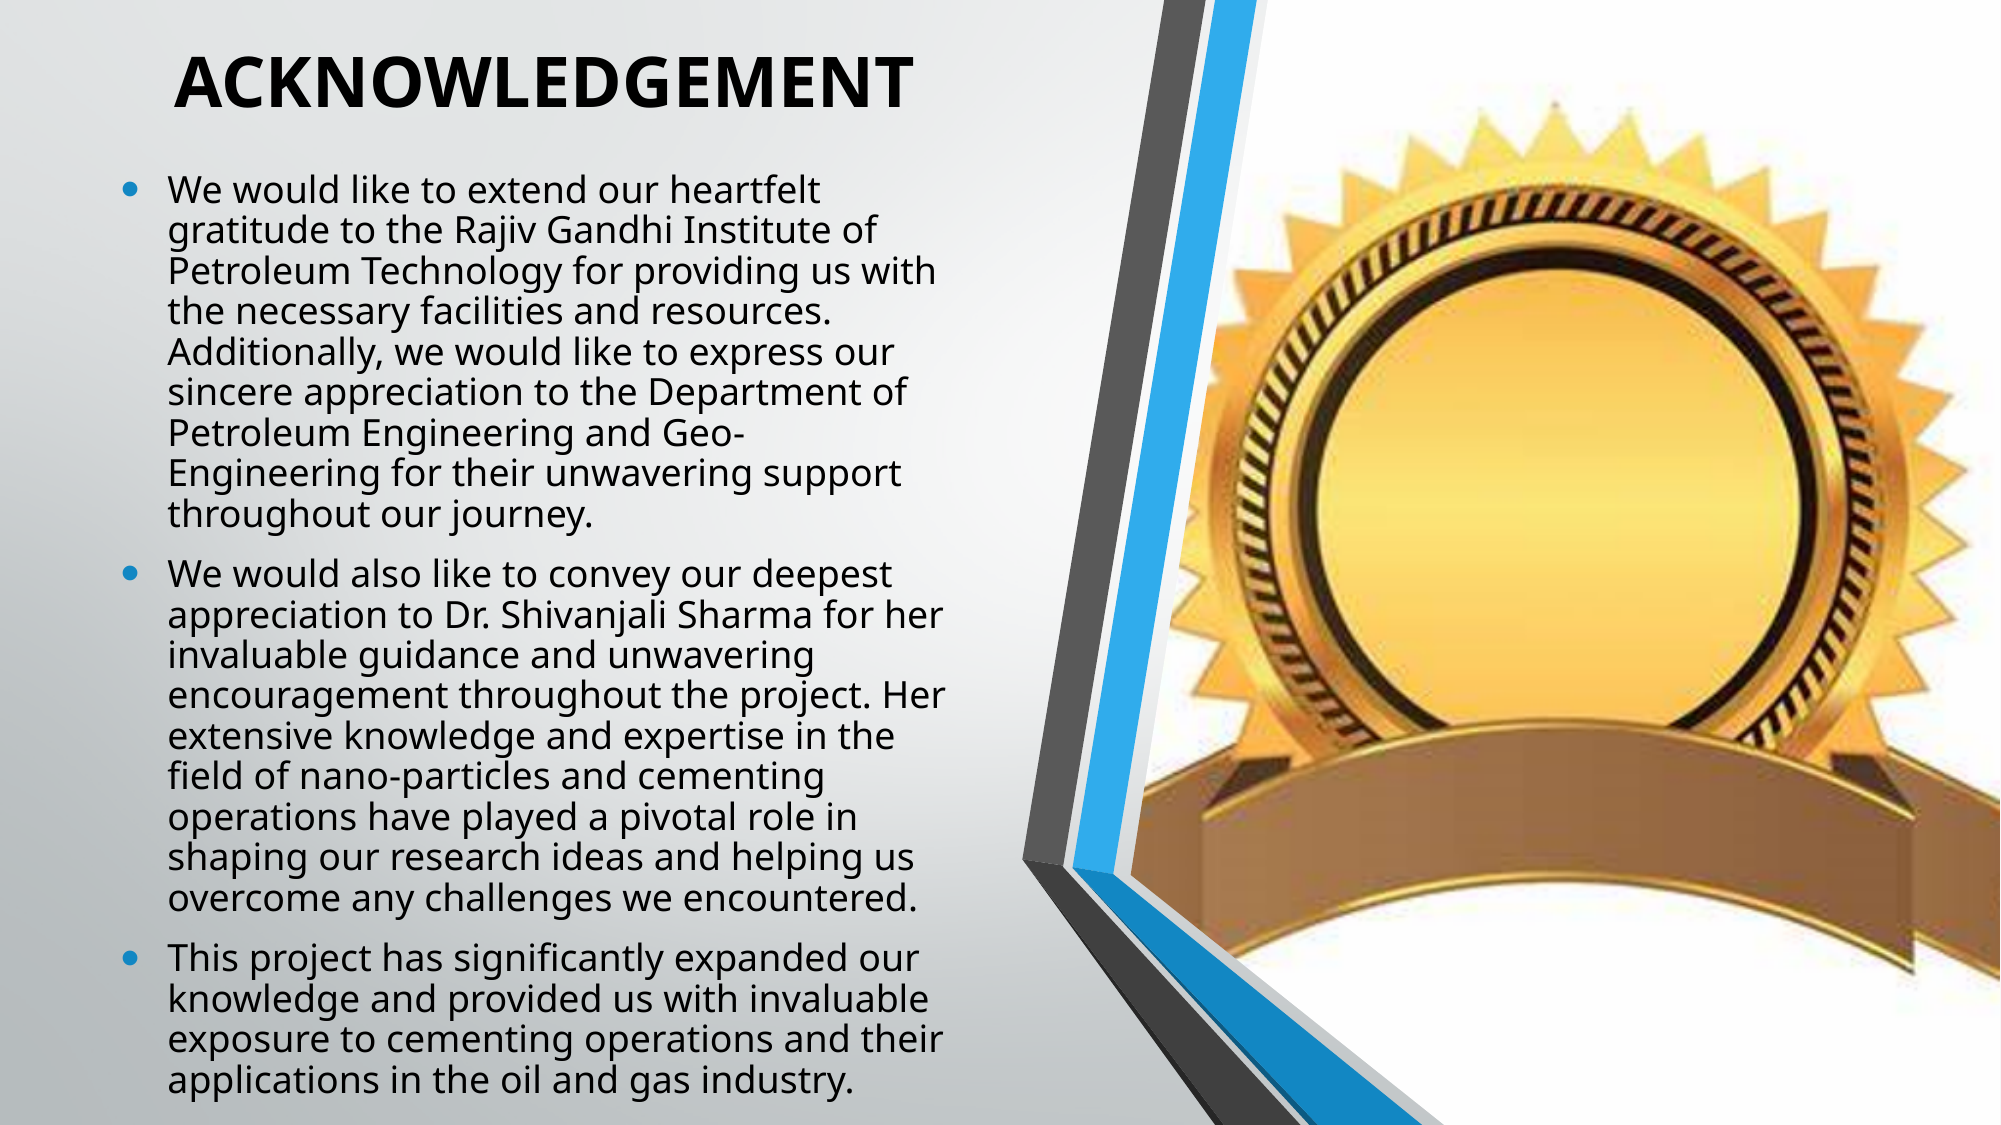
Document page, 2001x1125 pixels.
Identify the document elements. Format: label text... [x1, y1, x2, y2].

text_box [1022, 0, 1423, 1125]
picture [1423, 0, 2000, 1125]
list We would like to extend our heartfelt gratitude to the Rajiv Gandhi Institute of Petroleum Technology for providing us with the necessary facilities and resources. Additionally, we would like to express our sincere appreciation to the Department of Petroleum Engineering and Geo-Engineering for their unwavering support throughout our journey. We would also like to convey our deepest appreciation to Dr. Shivanjali Sharma for her invaluable guidance and unwavering encouragement throughout the project. Her extensive knowledge and expertise in the field of nano-particles and cementing operations have played a pivotal role in shaping our research ideas and helping us overcome any challenges we encountered. This project has significantly expanded our knowledge and provided us with invaluable exposure to cementing operations and their applications in the oil and gas industry. [105, 281, 969, 1039]
text_box [0, 0, 1022, 1125]
title ACKNOWLEDGEMENT [159, 0, 1022, 160]
